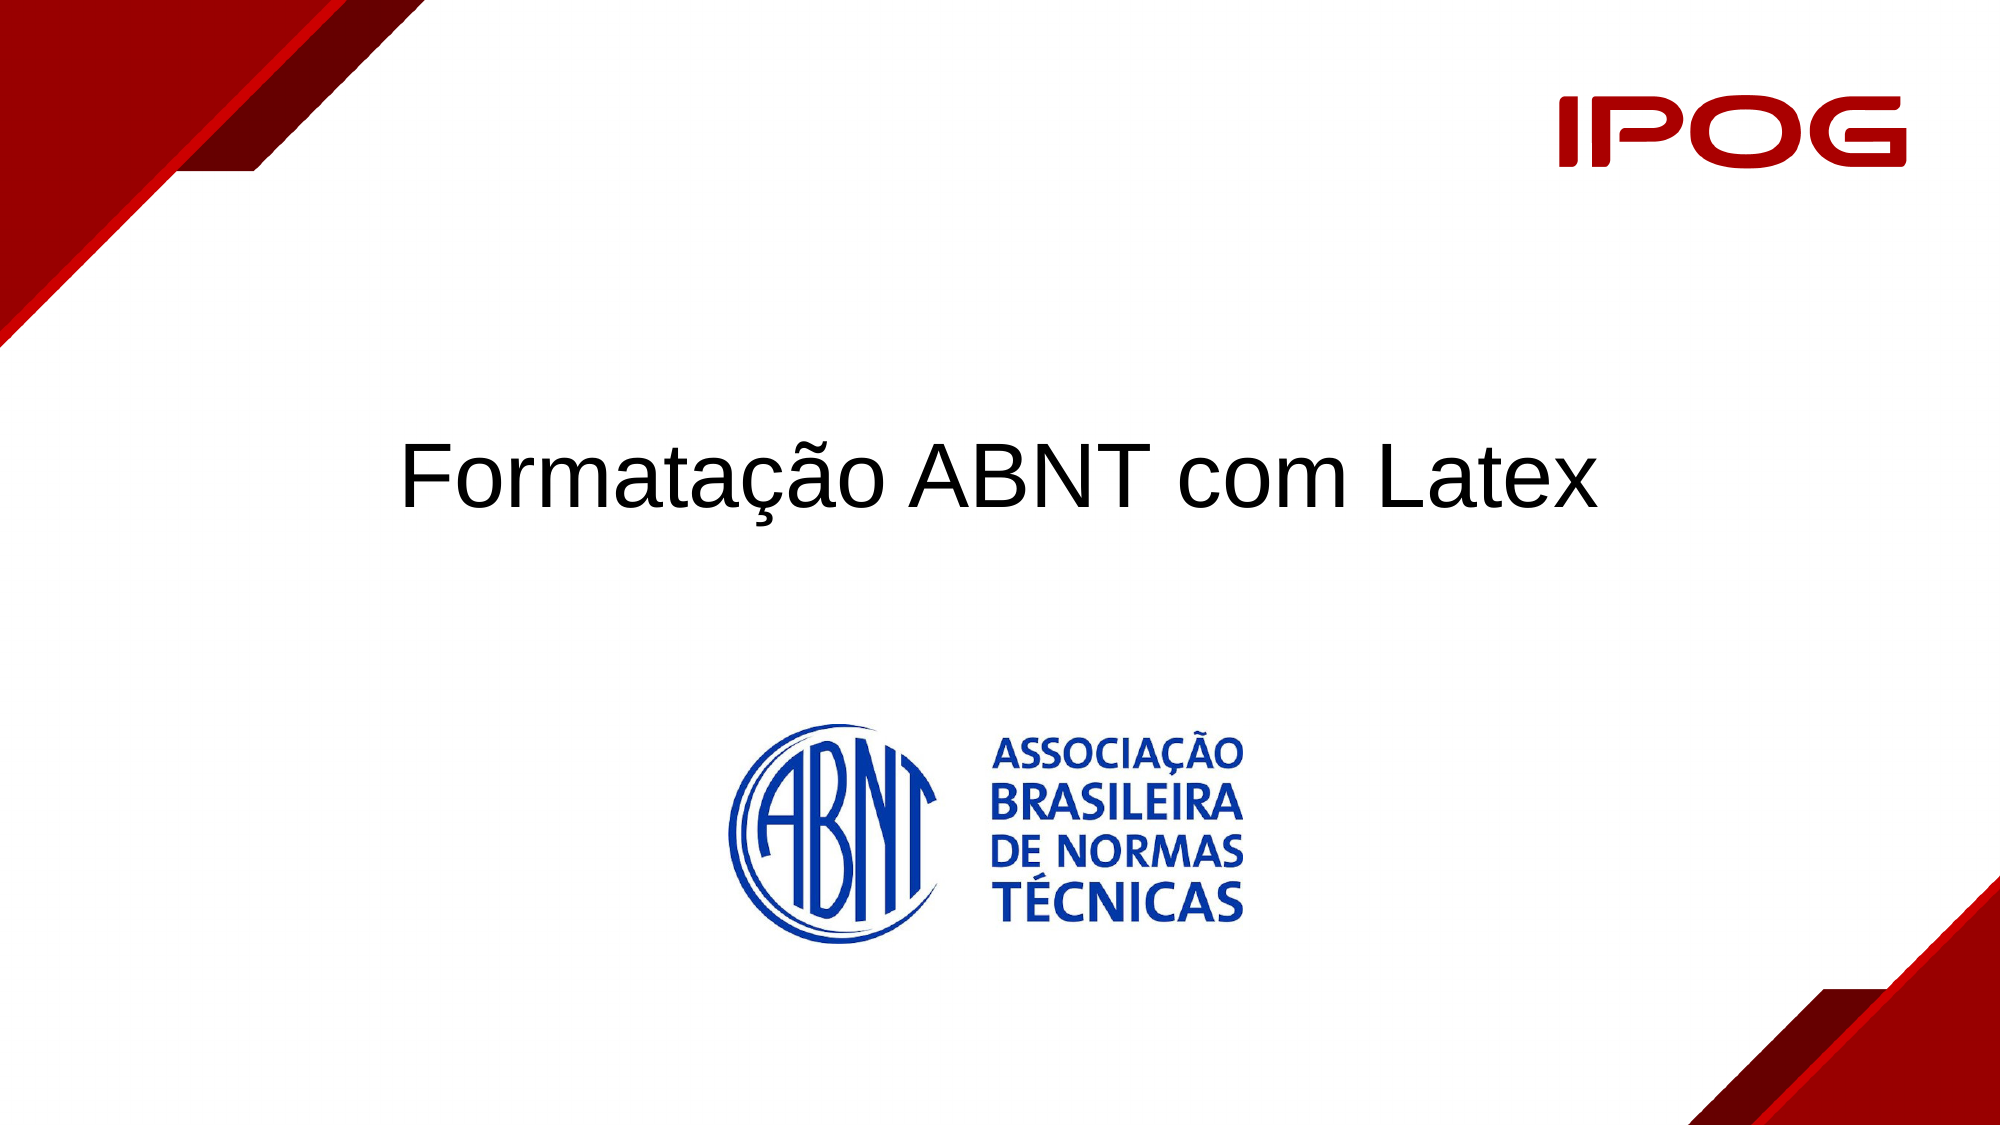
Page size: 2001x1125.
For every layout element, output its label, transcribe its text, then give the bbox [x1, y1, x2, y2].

title Formatação ABNT com Latex [137, 369, 1863, 587]
picture [0, 0, 2000, 1125]
